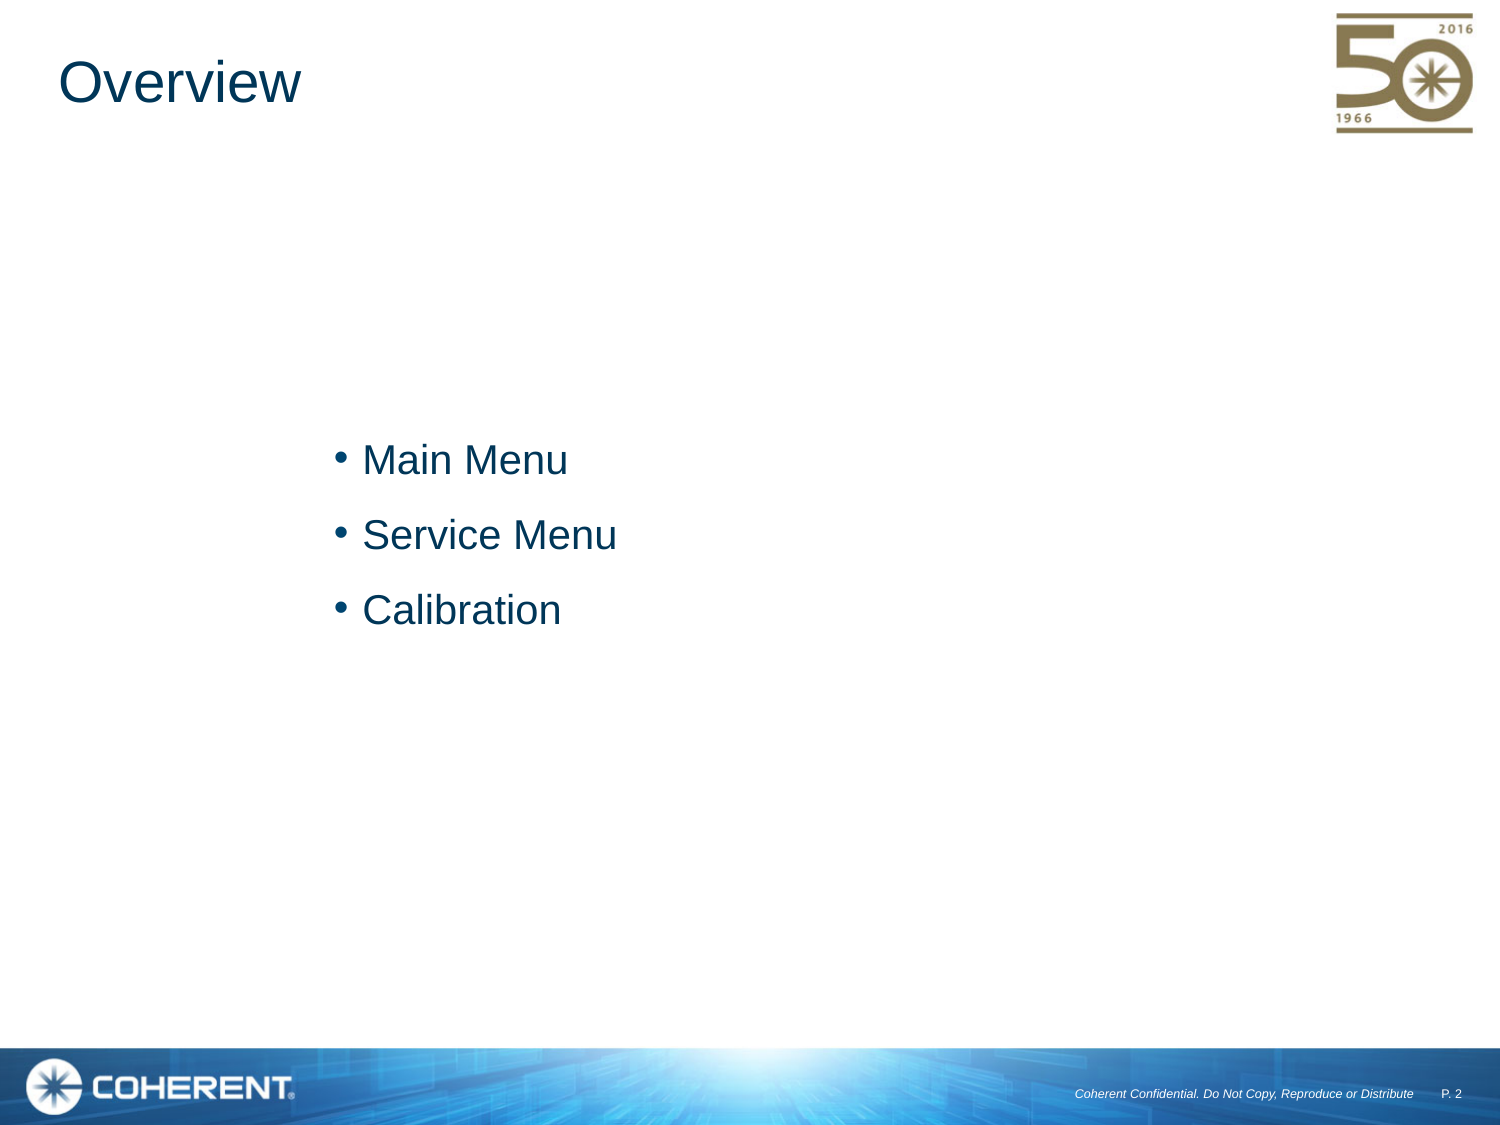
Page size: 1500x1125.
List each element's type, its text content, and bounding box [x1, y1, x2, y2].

list Main Menu Service Menu Calibration [318, 424, 781, 662]
picture [0, 0, 1500, 1125]
title Overview [43, 0, 1280, 173]
